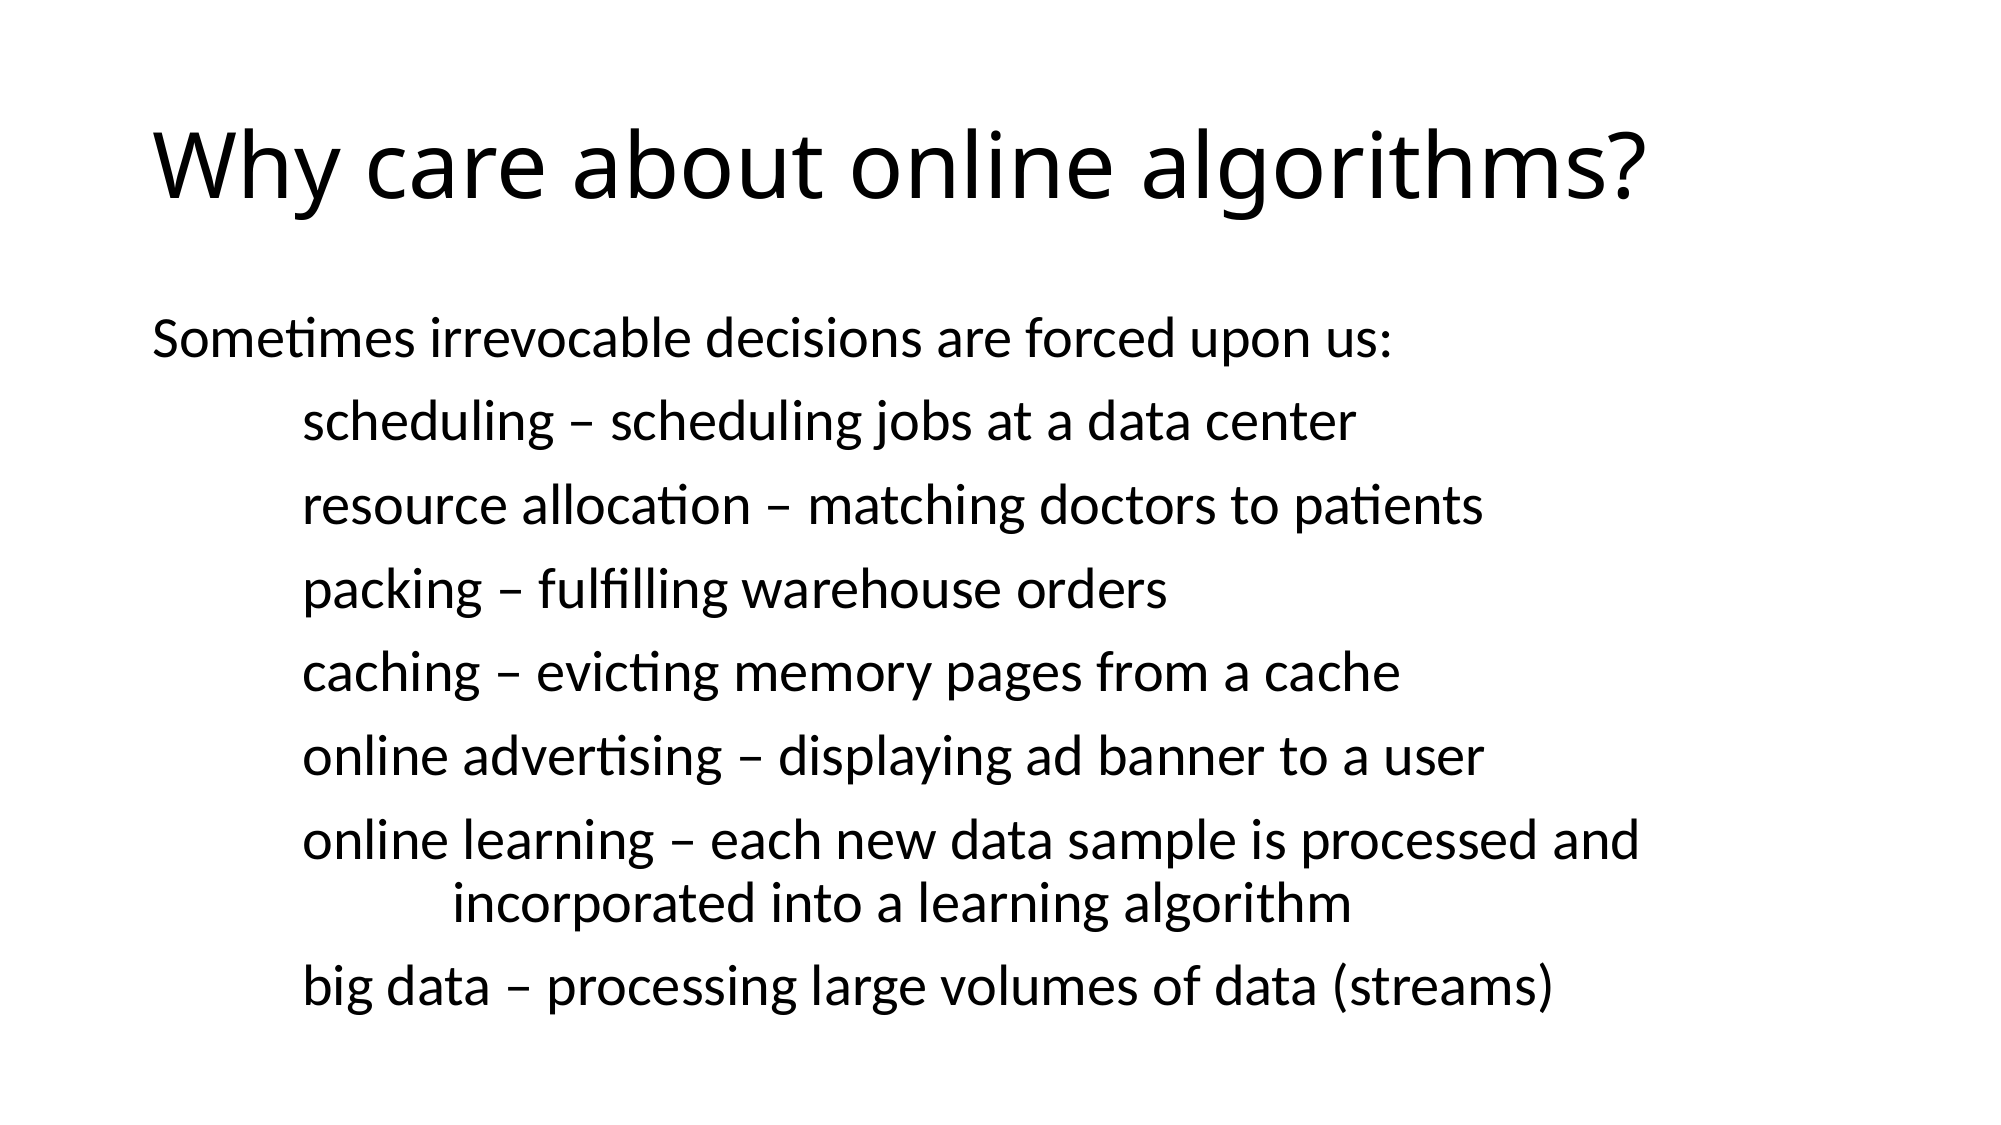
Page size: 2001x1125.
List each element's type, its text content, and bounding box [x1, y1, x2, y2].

title Why care about online algorithms? [137, 59, 1863, 278]
list Sometimes irrevocable decisions are forced upon us: scheduling – scheduling jobs at a data center resource allocation – matching doctors to patients packing – fulfilling warehouse orders caching – evicting memory pages from a cache online advertising – displaying ad banner to a user online learning – each new data sample is processed and incorporated into a learning algorithm big data – processing large volumes of data (streams) [137, 299, 1863, 1091]
